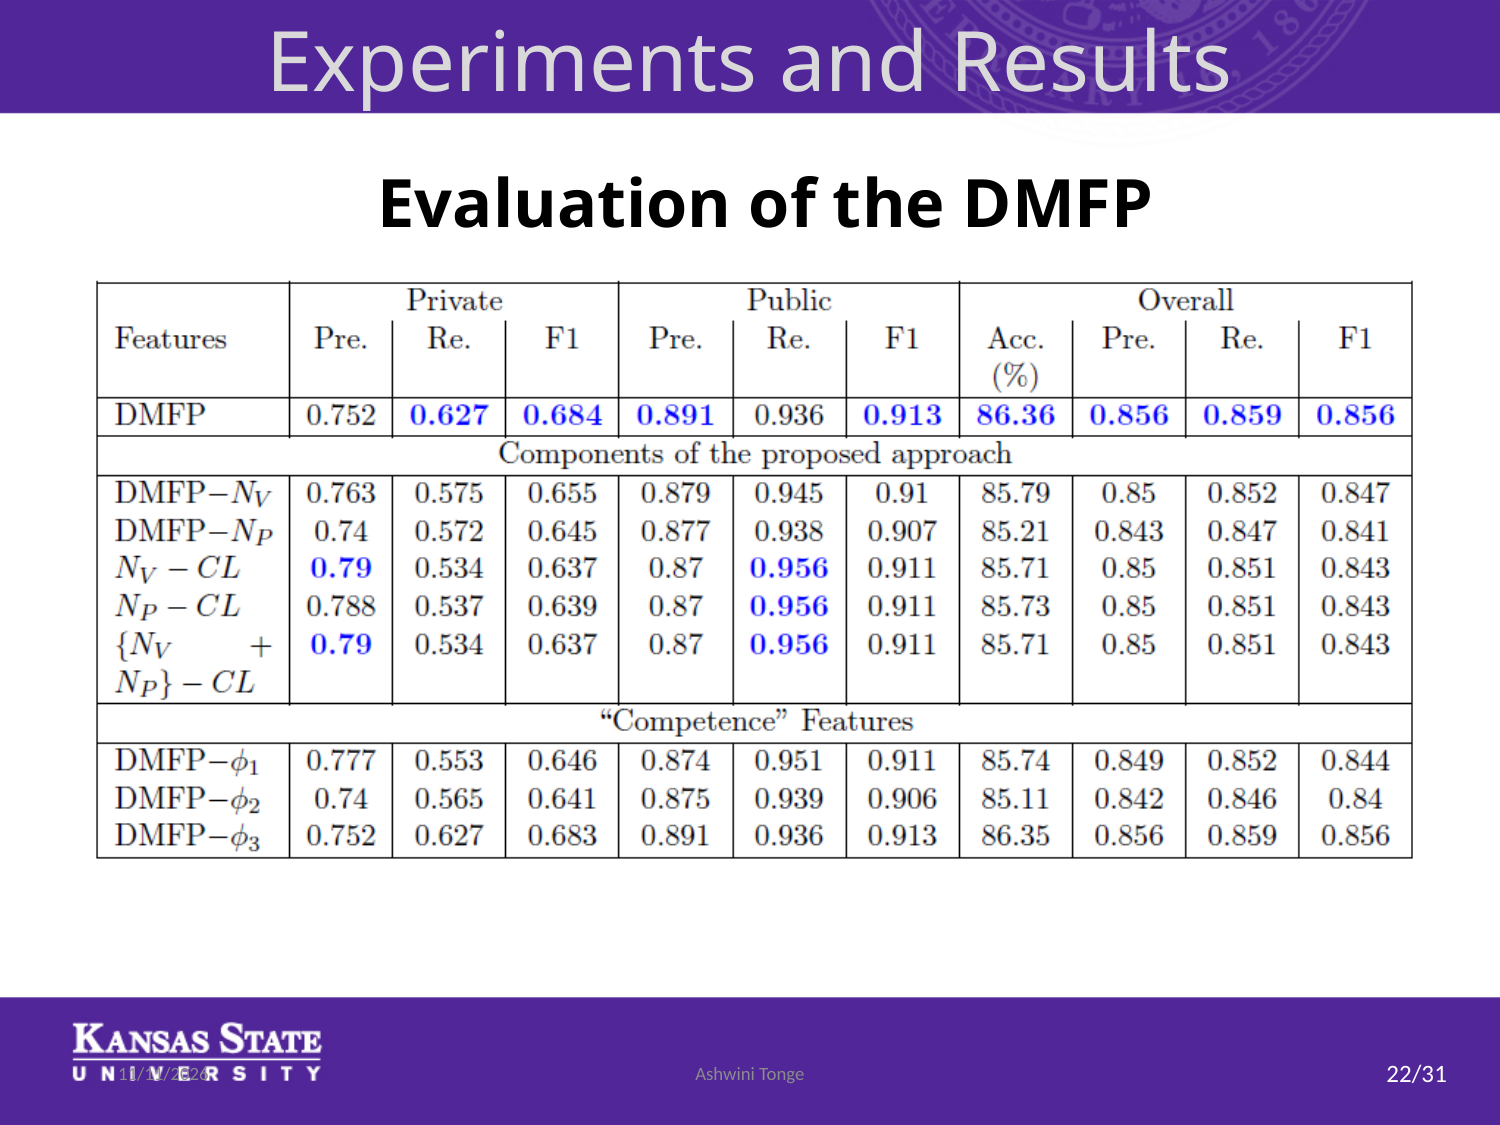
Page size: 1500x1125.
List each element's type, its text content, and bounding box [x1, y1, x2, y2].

picture [0, 0, 1500, 144]
footer Ashwini Tonge [496, 1042, 1004, 1103]
title Evaluation of the DMFP [0, 144, 1500, 267]
text_box Experiments and Results [74, 0, 1425, 116]
picture [0, 262, 1500, 1125]
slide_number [103, 1042, 441, 1103]
